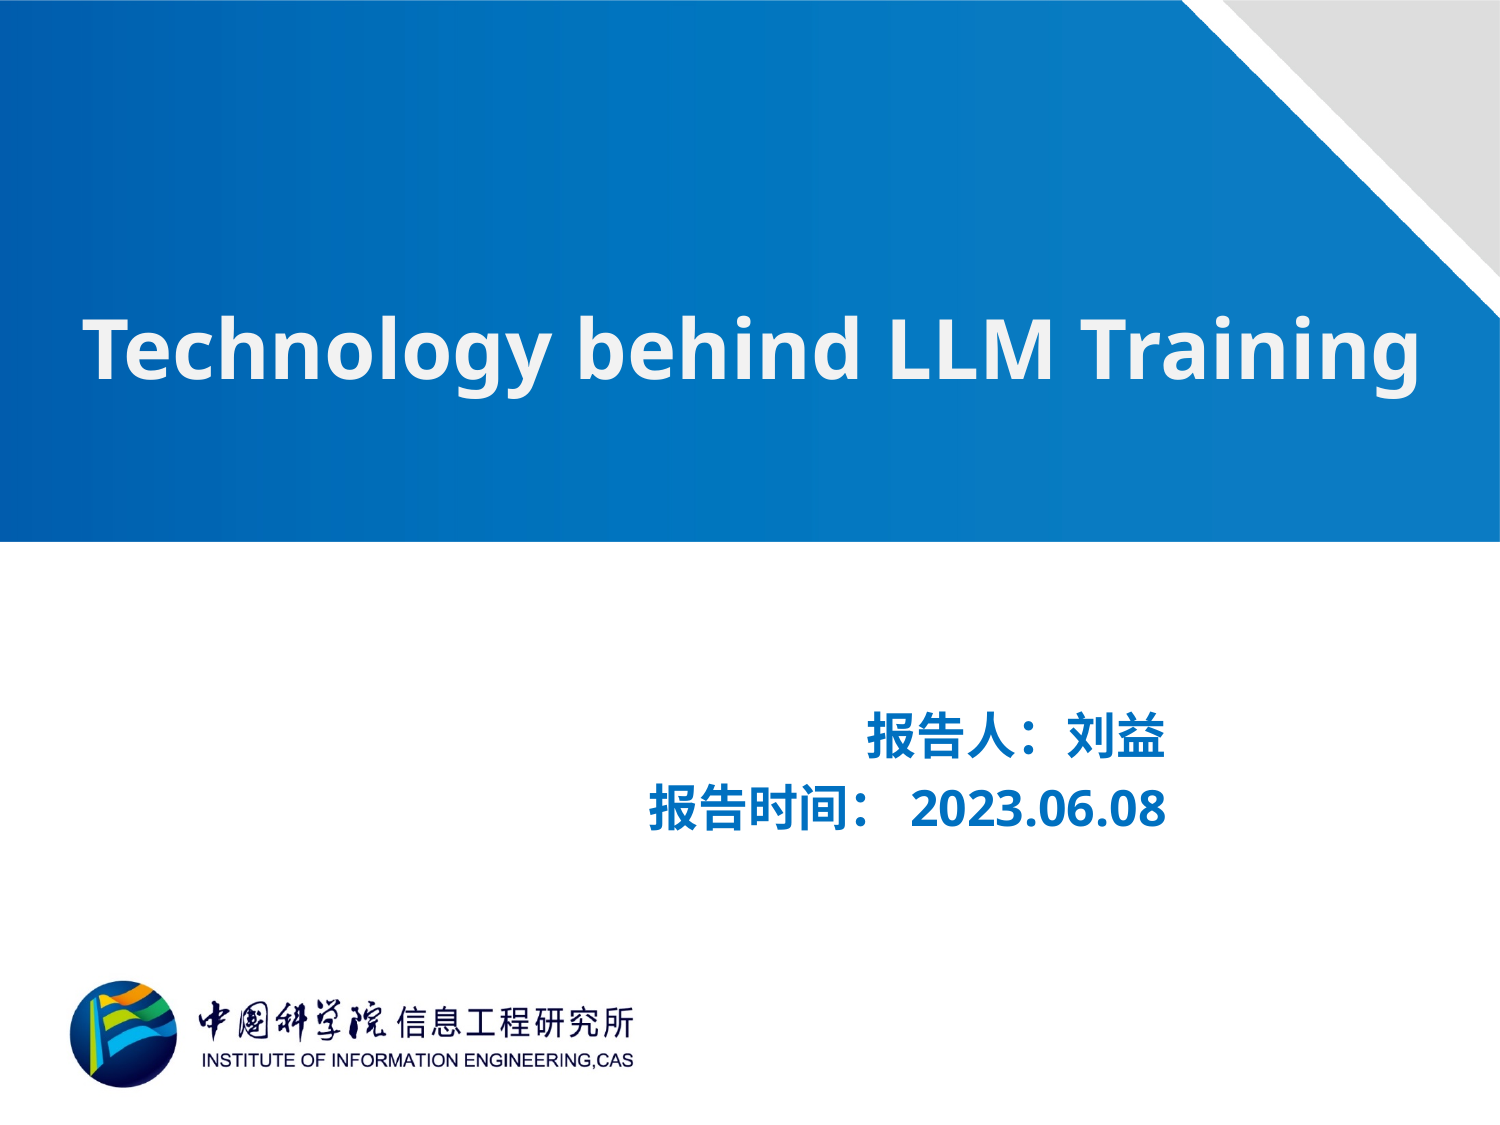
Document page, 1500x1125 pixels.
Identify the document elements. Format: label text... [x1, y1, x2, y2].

text_box Technology behind LLM Training [66, 288, 1440, 404]
subtitle 报告人：刘益 报告时间：2023.06.08 [495, 684, 1182, 863]
picture [0, 0, 1500, 1125]
